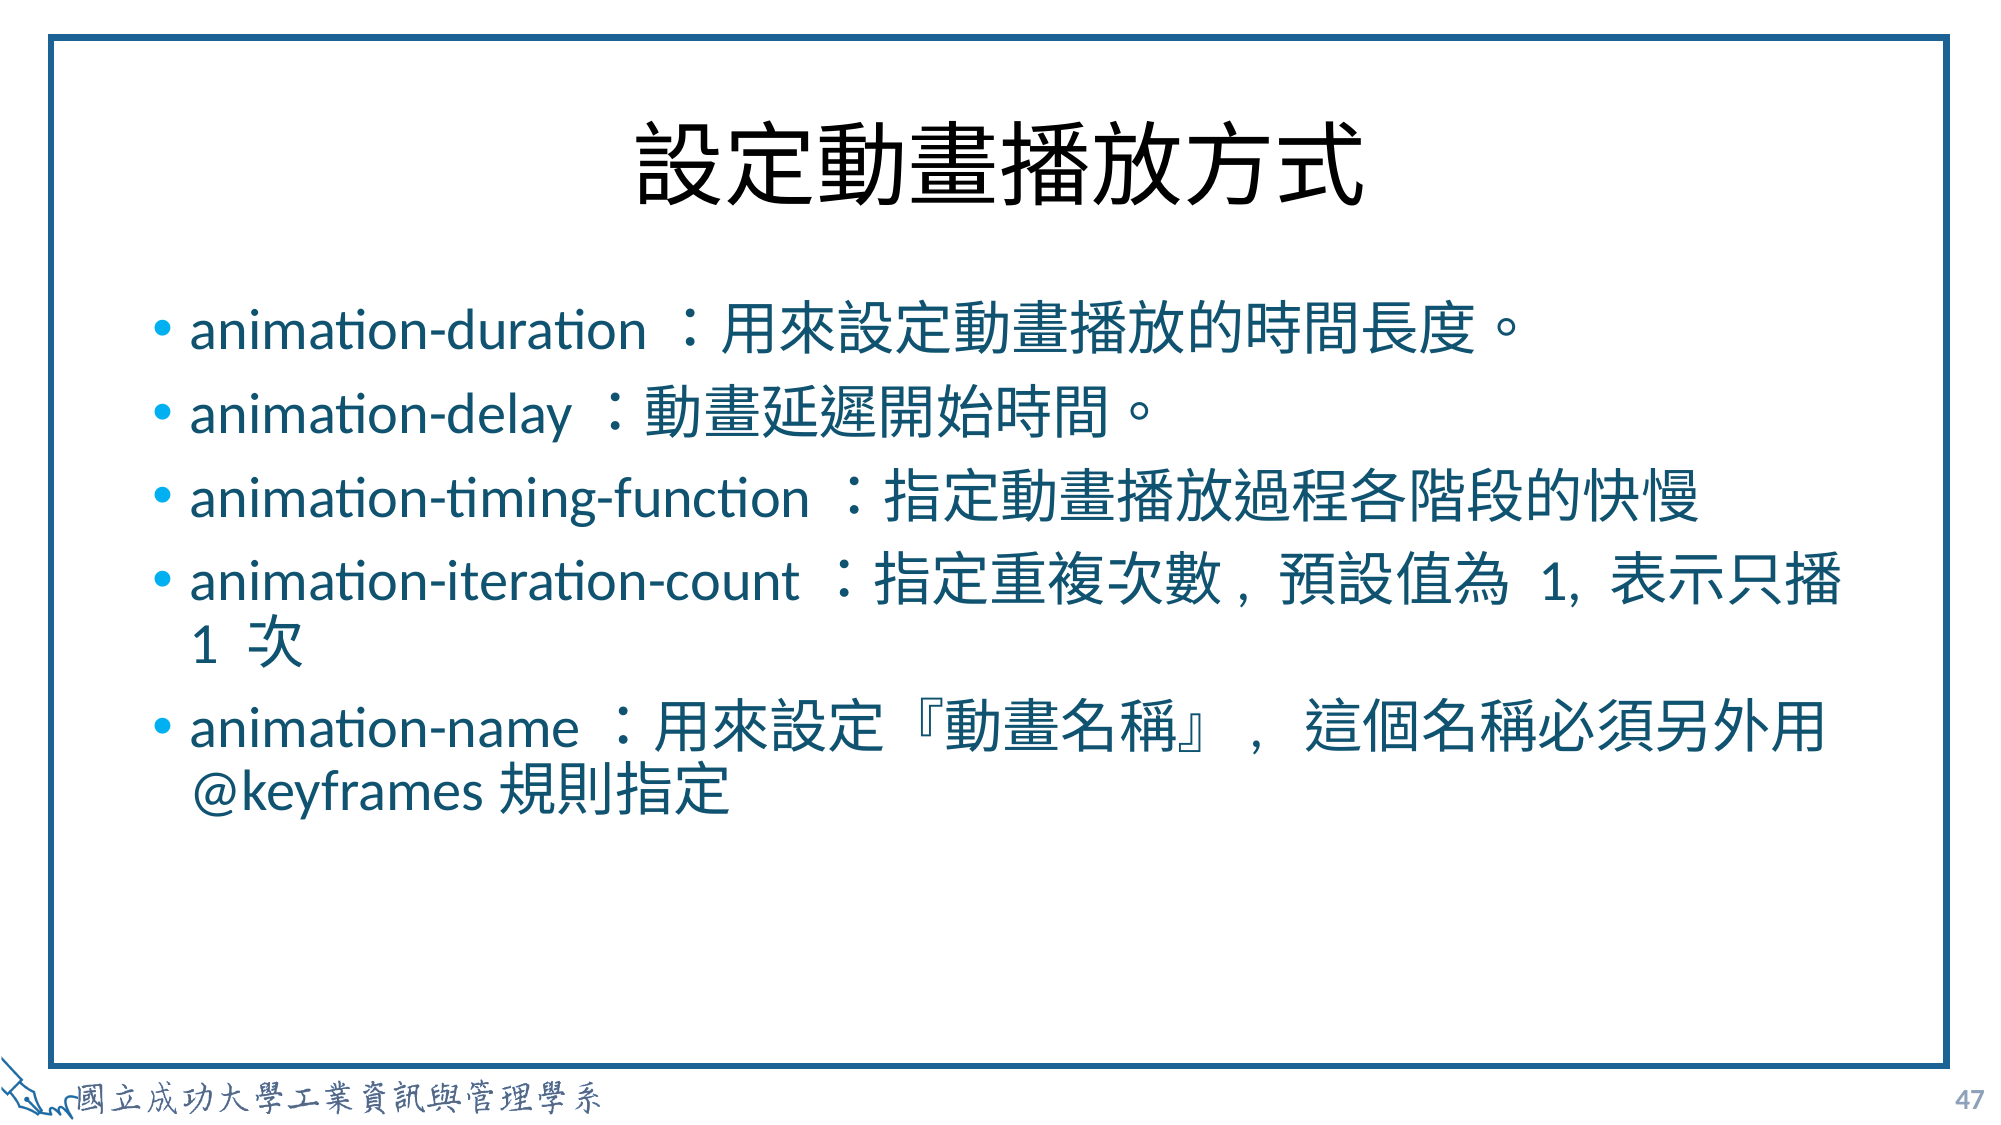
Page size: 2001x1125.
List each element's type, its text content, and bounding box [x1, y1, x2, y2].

list animation-duration：用來設定動畫播放的時間長度。 animation-delay：動畫延遲開始時間。 animation-timing-function：指定動畫播放過程各階段的快慢 animation-iteration-count：指定重複次數, 預設值為 1, 表示只播 1 次 animation-name：用來設定『動畫名稱』, 這個名稱必須另外用 @keyframes規則指定 [137, 291, 1863, 1006]
picture [0, 1049, 80, 1125]
slide_number 47 [1550, 1067, 2000, 1125]
title 設定動畫播放方式 [137, 59, 1863, 278]
